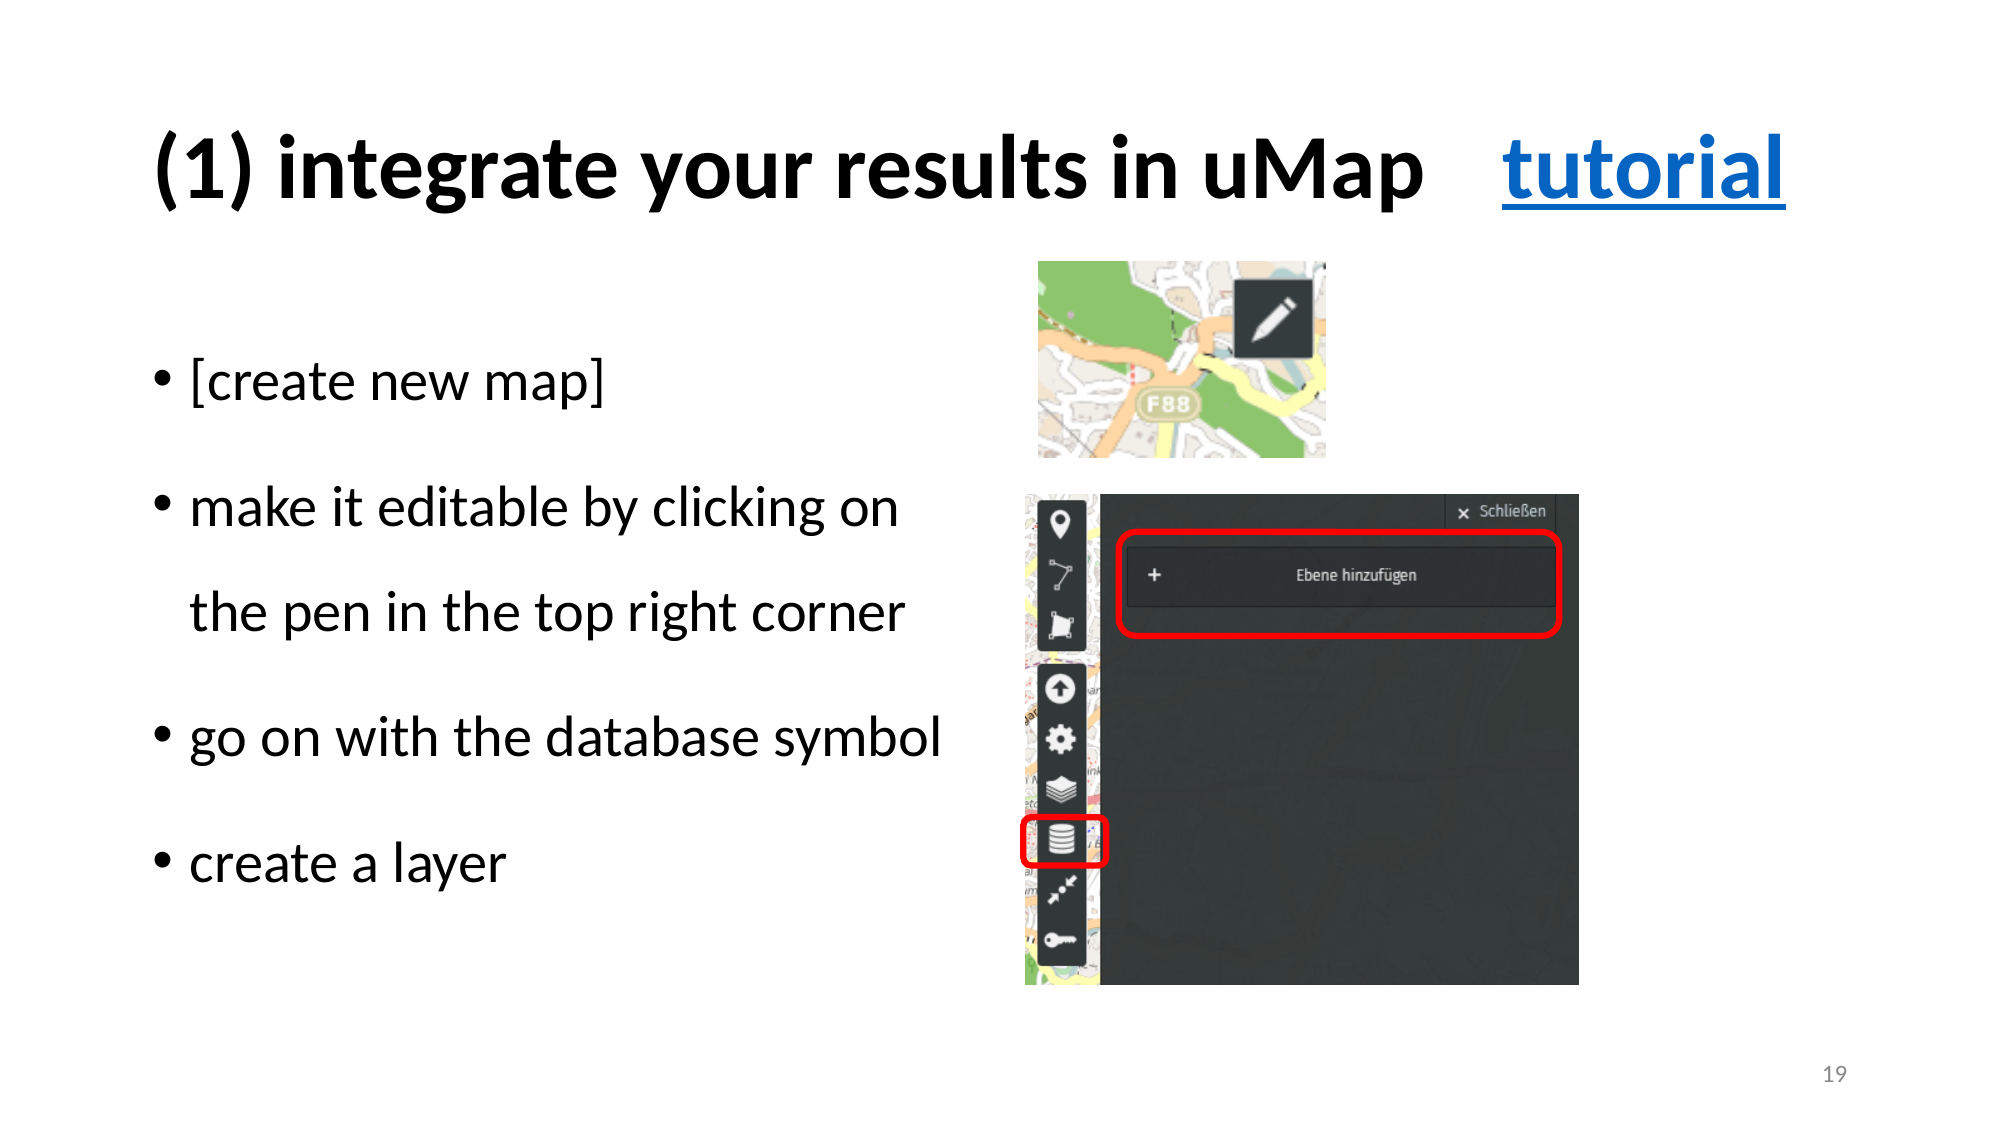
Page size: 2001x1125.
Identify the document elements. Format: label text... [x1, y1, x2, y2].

list [create new map] make it editable by clicking on the pen in the top right corner go on with the database symbol create a layer [137, 299, 991, 1014]
slide_number ‹#› [1412, 1042, 1863, 1103]
title (1) integrate your results in uMap tutorial [137, 59, 1863, 278]
picture [1038, 260, 1326, 458]
picture [1024, 494, 1579, 985]
